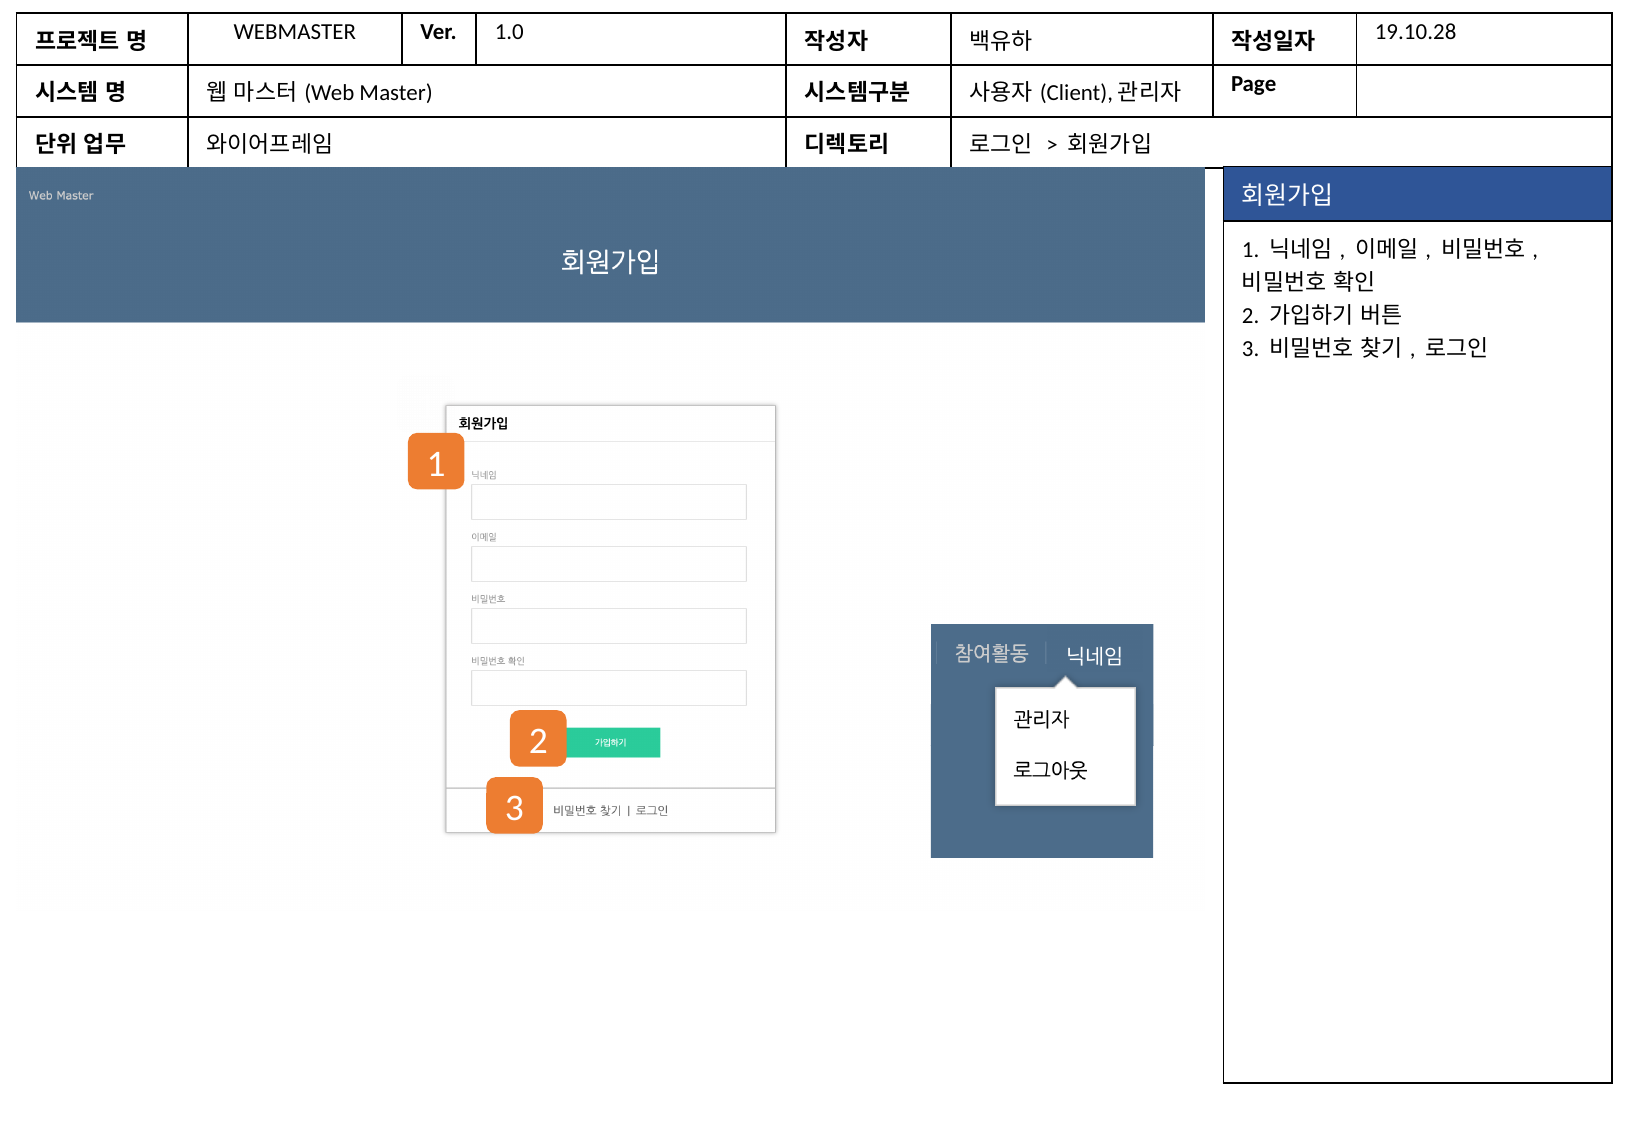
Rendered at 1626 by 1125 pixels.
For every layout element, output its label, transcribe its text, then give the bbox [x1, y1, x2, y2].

picture [16, 167, 1205, 911]
table_header 1.0 [477, 14, 785, 64]
table_header 19.10.28 [1357, 14, 1611, 64]
table_cell 시스템 명 [17, 66, 187, 116]
table_cell Page [1214, 66, 1356, 116]
table_header 작성자 [787, 14, 950, 64]
table_cell 1. 닉네임, 이메일, 비밀번호, 비밀번호 확인 2. 가입하기 버튼 3. 비밀번호 찾기, 로그인 [1224, 222, 1611, 1082]
table_cell 사용자(Client),관리자 [952, 66, 1212, 116]
table_cell 시스템구분 [787, 66, 950, 116]
table_header 백유하 [952, 14, 1212, 64]
table_cell 웹 마스터(Web Master) [189, 66, 785, 116]
table_cell 디렉토리 [787, 118, 950, 167]
table_header 회원가입 [1224, 167, 1611, 220]
table_cell 로그인 > 회원가입 [952, 118, 1611, 167]
table_header WEBMASTER [189, 14, 401, 64]
table_header Ver. [403, 14, 475, 64]
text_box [930, 619, 1186, 858]
table_header 프로젝트 명 [17, 14, 187, 64]
table_header 작성일자 [1214, 14, 1356, 64]
table_cell 단위 업무 [17, 118, 187, 167]
table_cell 와이어프레임 [189, 118, 785, 167]
table_cell [1357, 66, 1611, 116]
